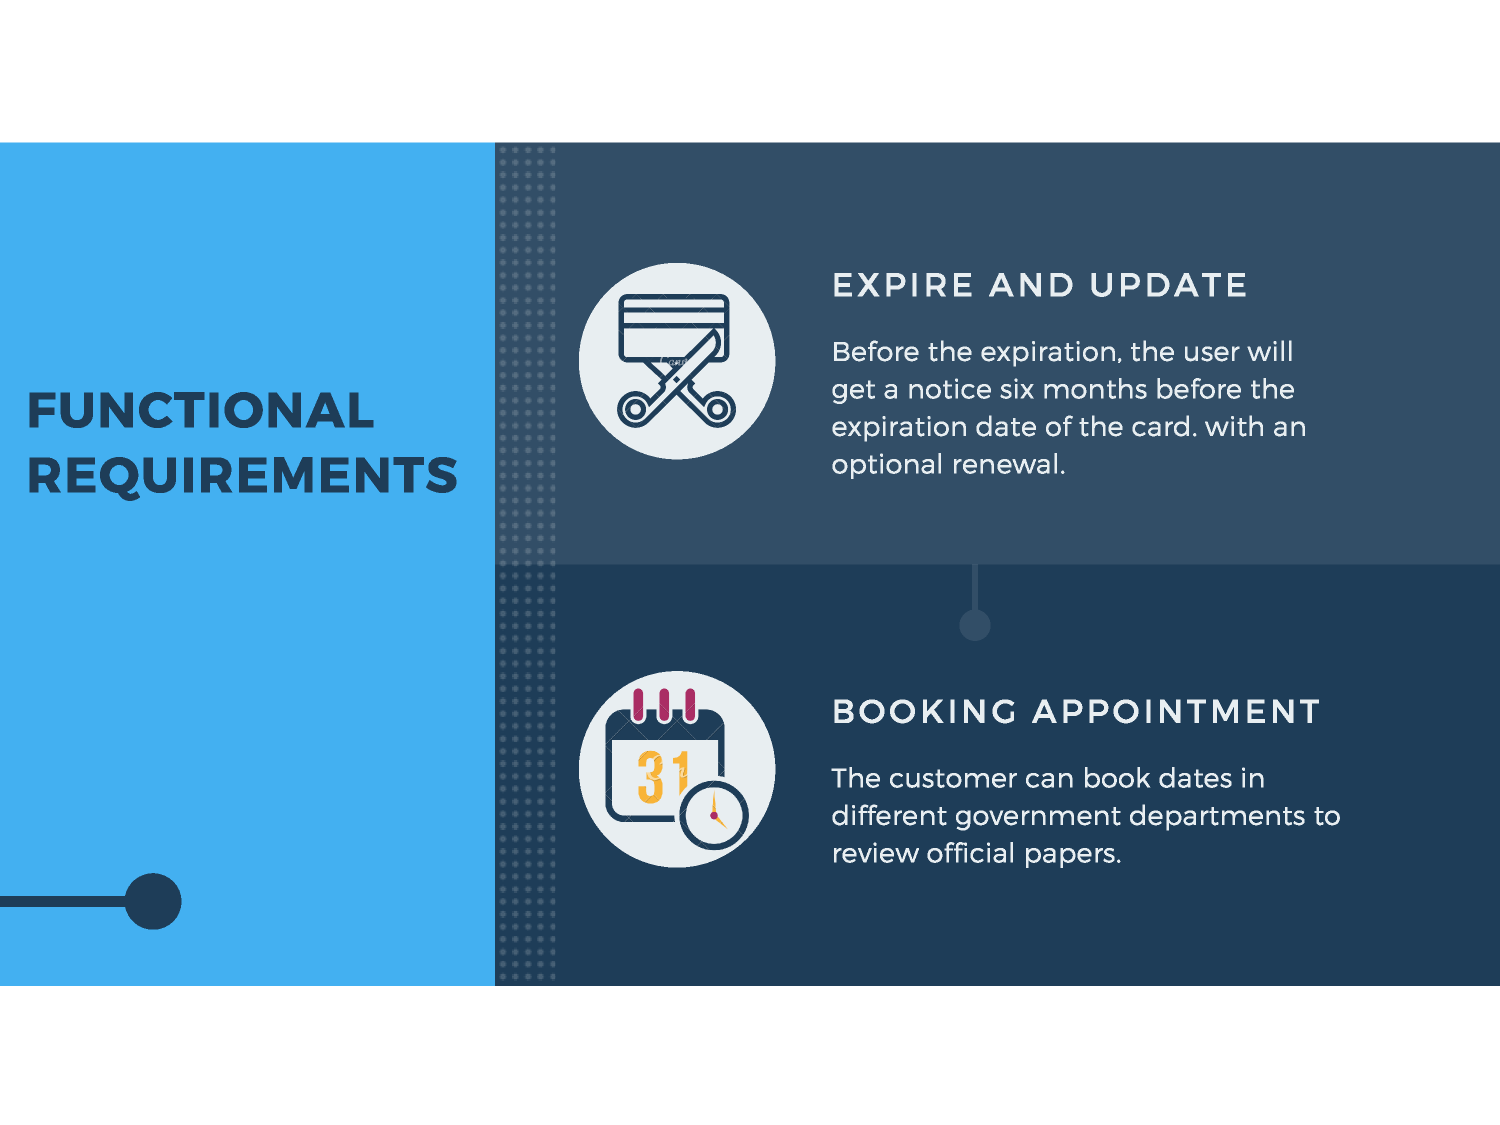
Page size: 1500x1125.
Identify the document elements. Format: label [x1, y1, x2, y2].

picture [0, 141, 1500, 987]
